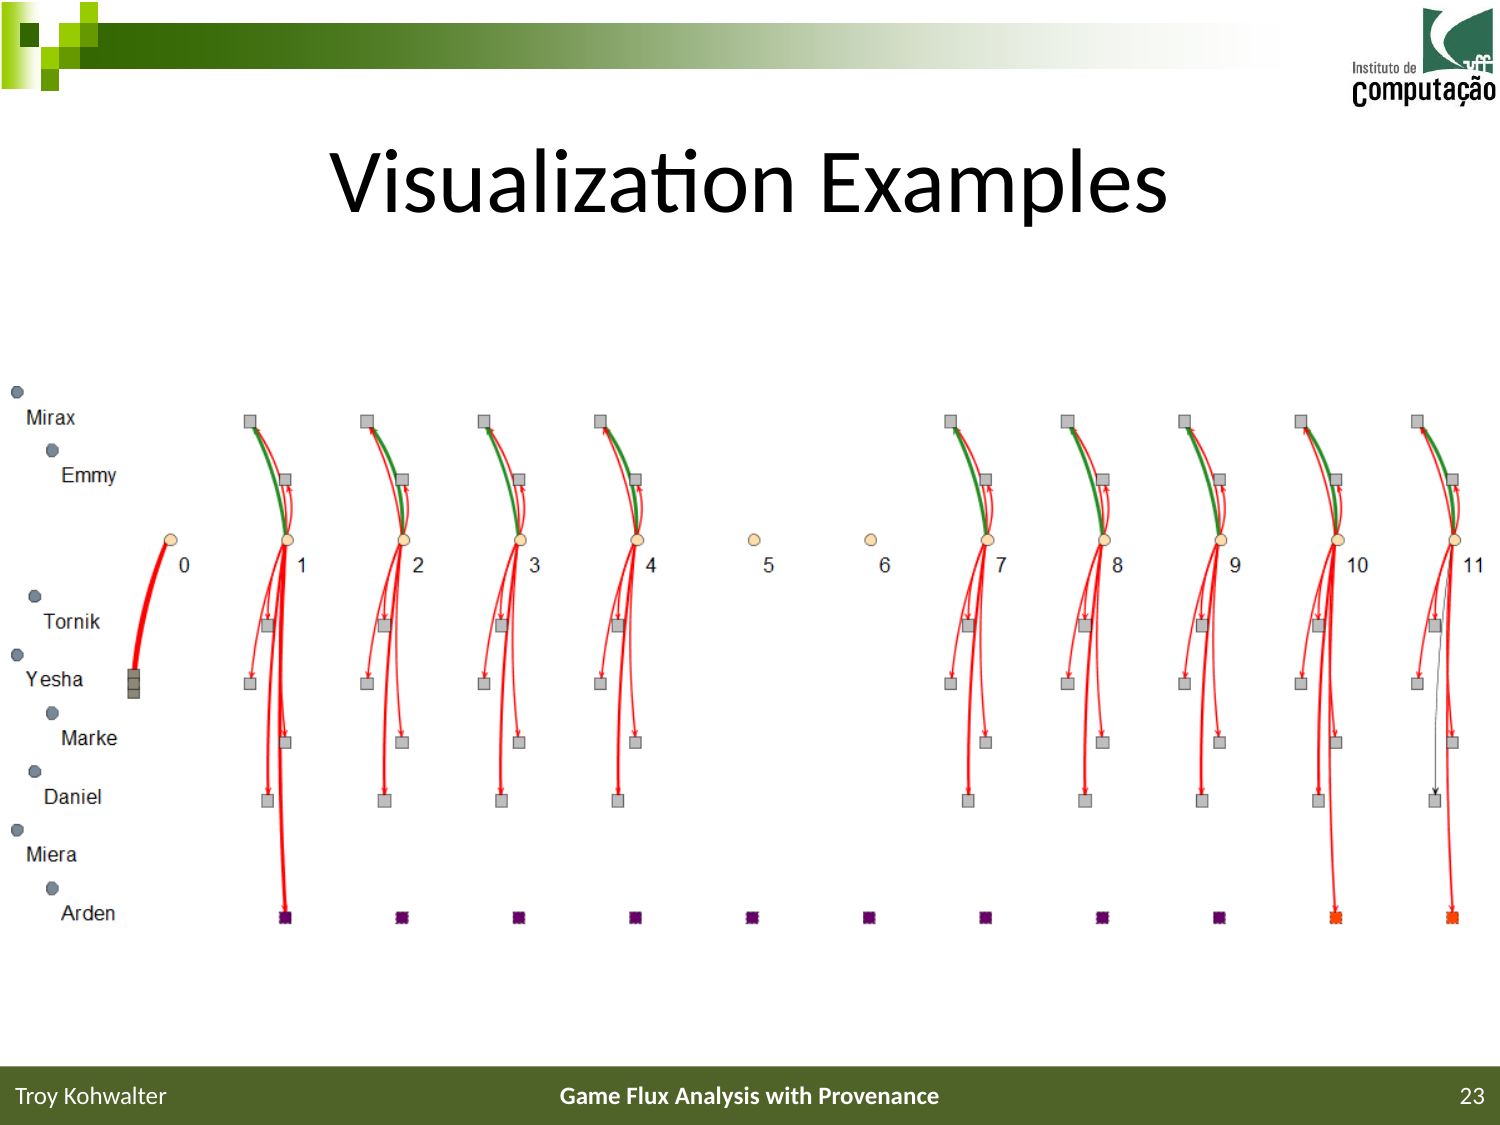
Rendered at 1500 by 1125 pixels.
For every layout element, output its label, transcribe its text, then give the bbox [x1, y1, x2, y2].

picture [10, 386, 1490, 938]
footer Game Flux Analysis with Provenance [512, 1065, 988, 1125]
slide_number 23 [1149, 1065, 1500, 1125]
slide_number Troy Kohwalter [0, 1065, 350, 1125]
title Visualization Examples [75, 82, 1425, 270]
